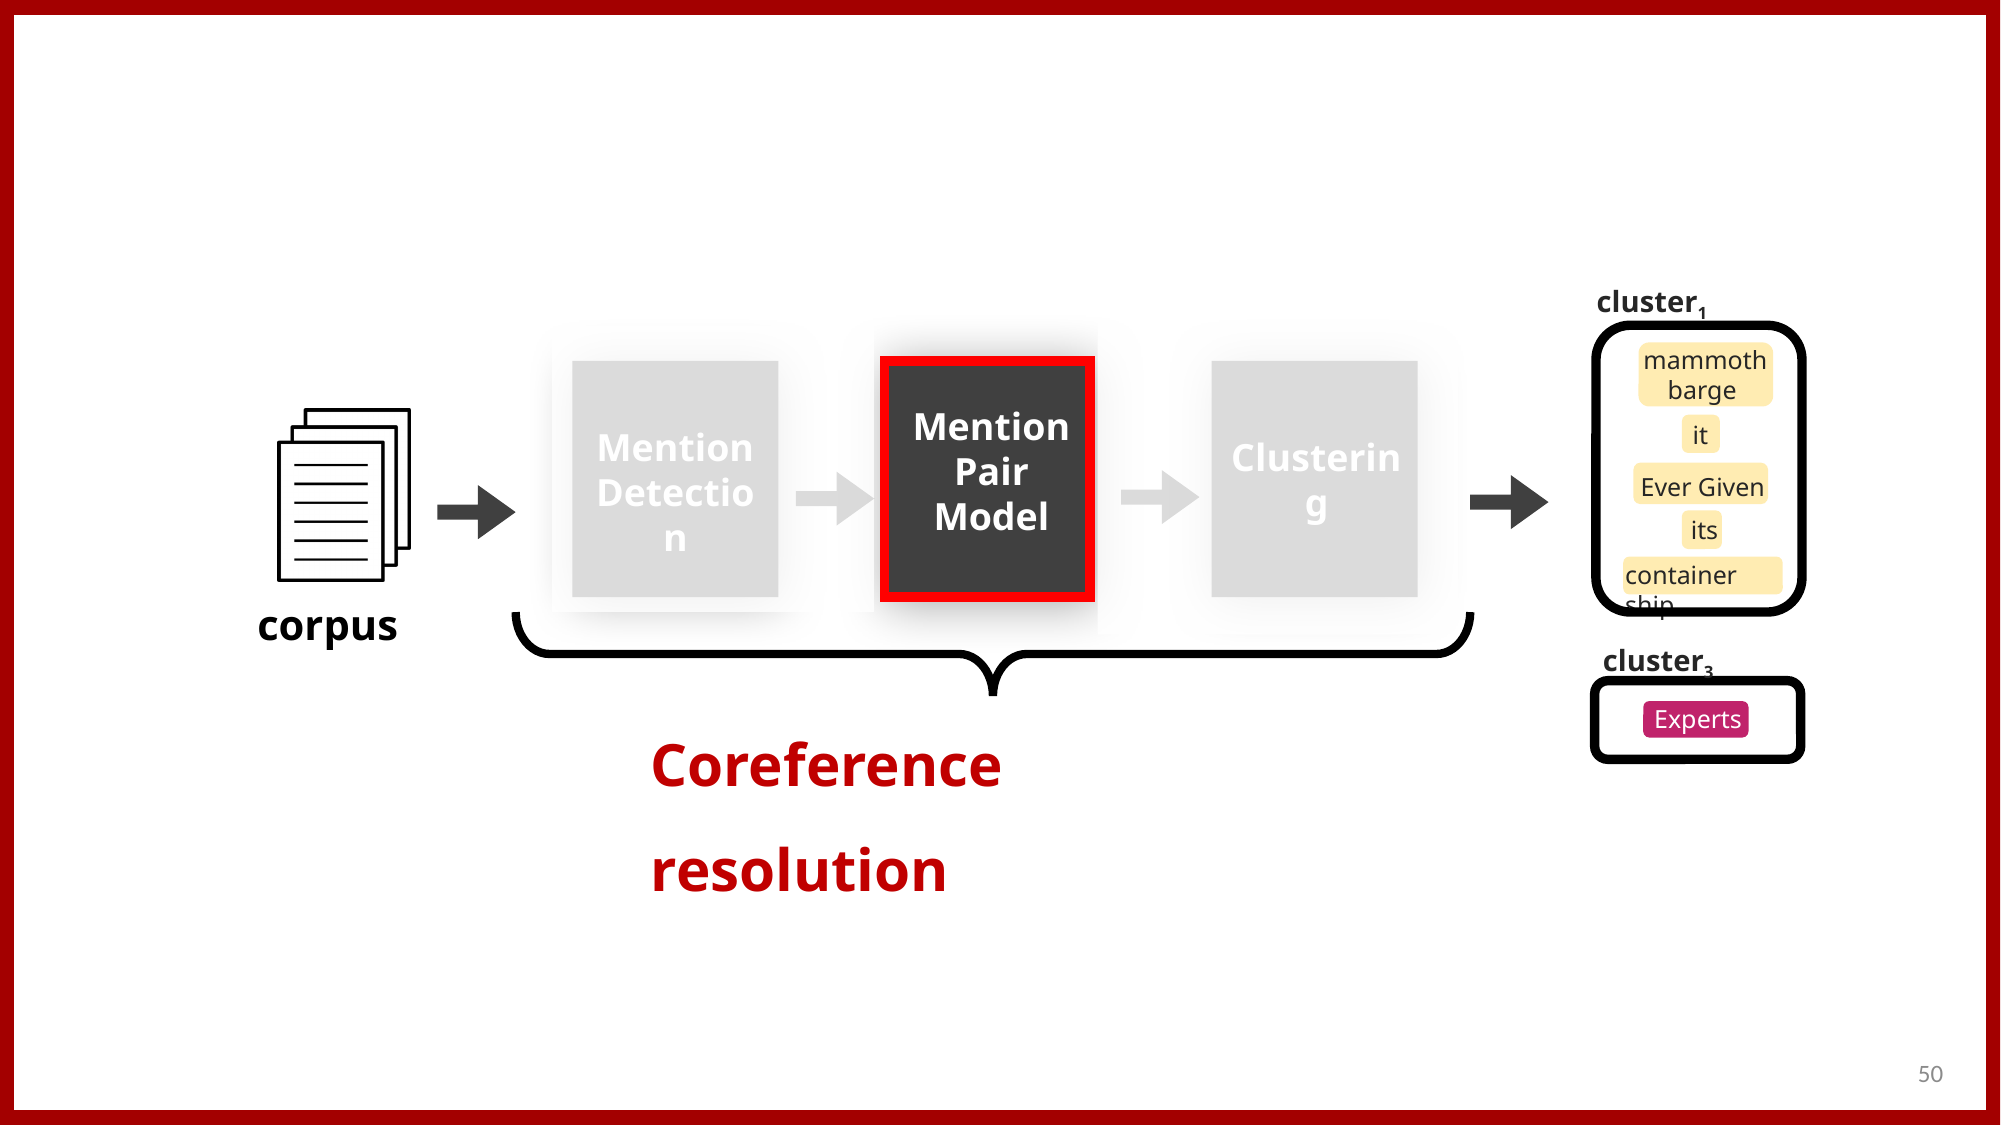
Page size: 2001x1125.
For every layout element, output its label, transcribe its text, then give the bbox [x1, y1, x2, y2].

text_box Coreference resolution [635, 685, 1325, 814]
slide_number 82 [898, 612, 1084, 619]
text_box cluster3 [1588, 634, 1729, 690]
text_box [1097, 207, 1459, 636]
text_box [1593, 679, 1802, 761]
text_box [551, 324, 875, 613]
text_box cluster1 [1581, 275, 1723, 330]
text_box [1594, 324, 1804, 614]
text_box [883, 360, 1091, 598]
slide_number 50 [1508, 1042, 1959, 1103]
slide_number 82 [588, 613, 769, 619]
text_box [436, 483, 518, 542]
text_box corpus [237, 591, 419, 656]
text_box [515, 612, 1471, 696]
text_box [1469, 473, 1551, 532]
picture [277, 408, 411, 582]
text_box container ship [1610, 590, 1802, 627]
text_box Mention Pair Model [888, 395, 1095, 546]
